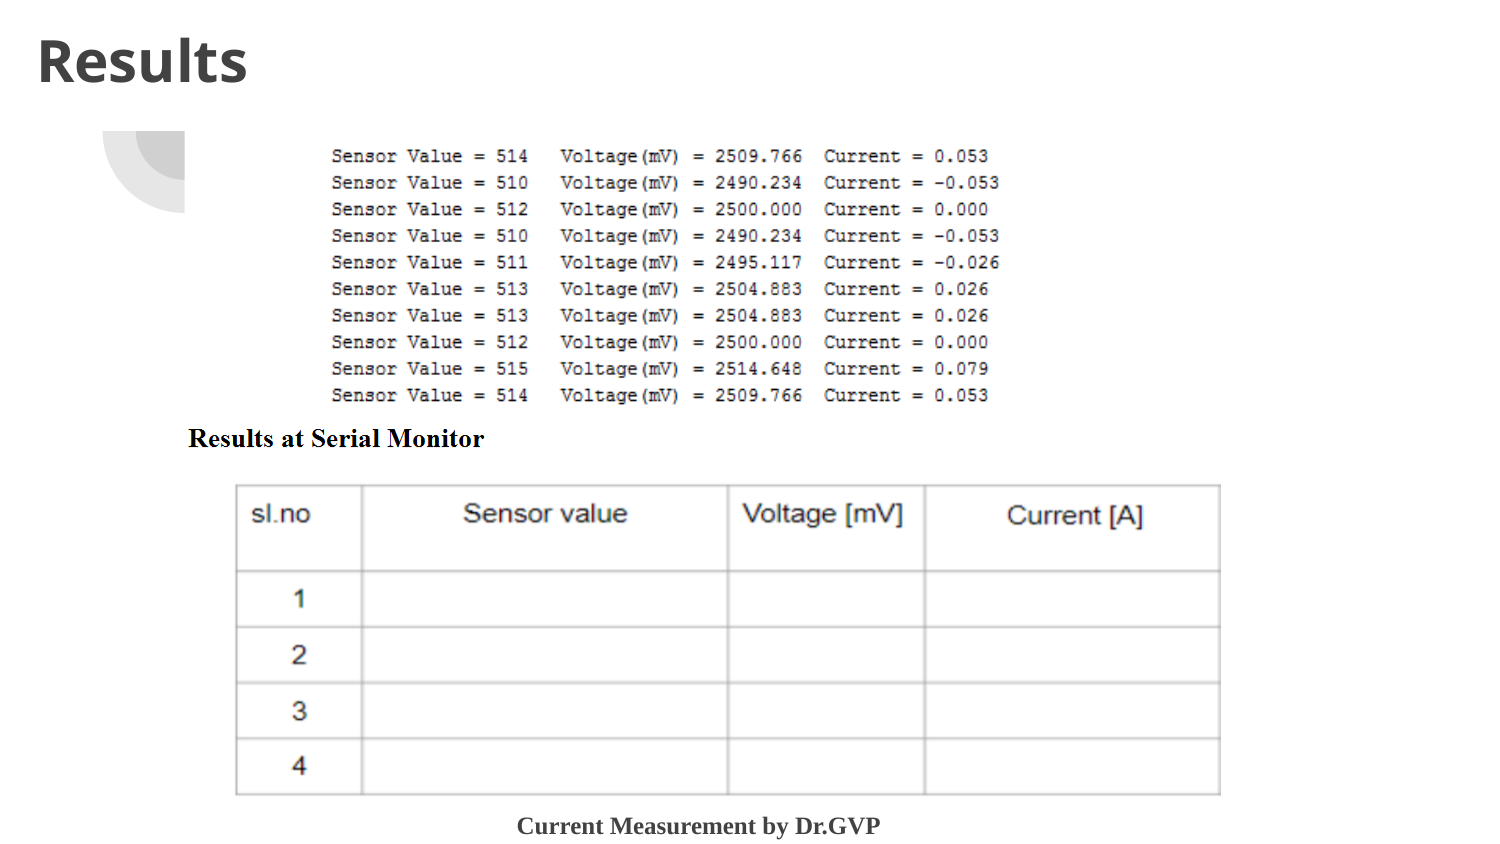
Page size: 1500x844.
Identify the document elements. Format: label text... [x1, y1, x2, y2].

text_box Current Measurement by Dr.GVP [495, 811, 988, 844]
title Results [21, 9, 1175, 174]
picture [184, 421, 1227, 802]
picture [327, 141, 1065, 415]
